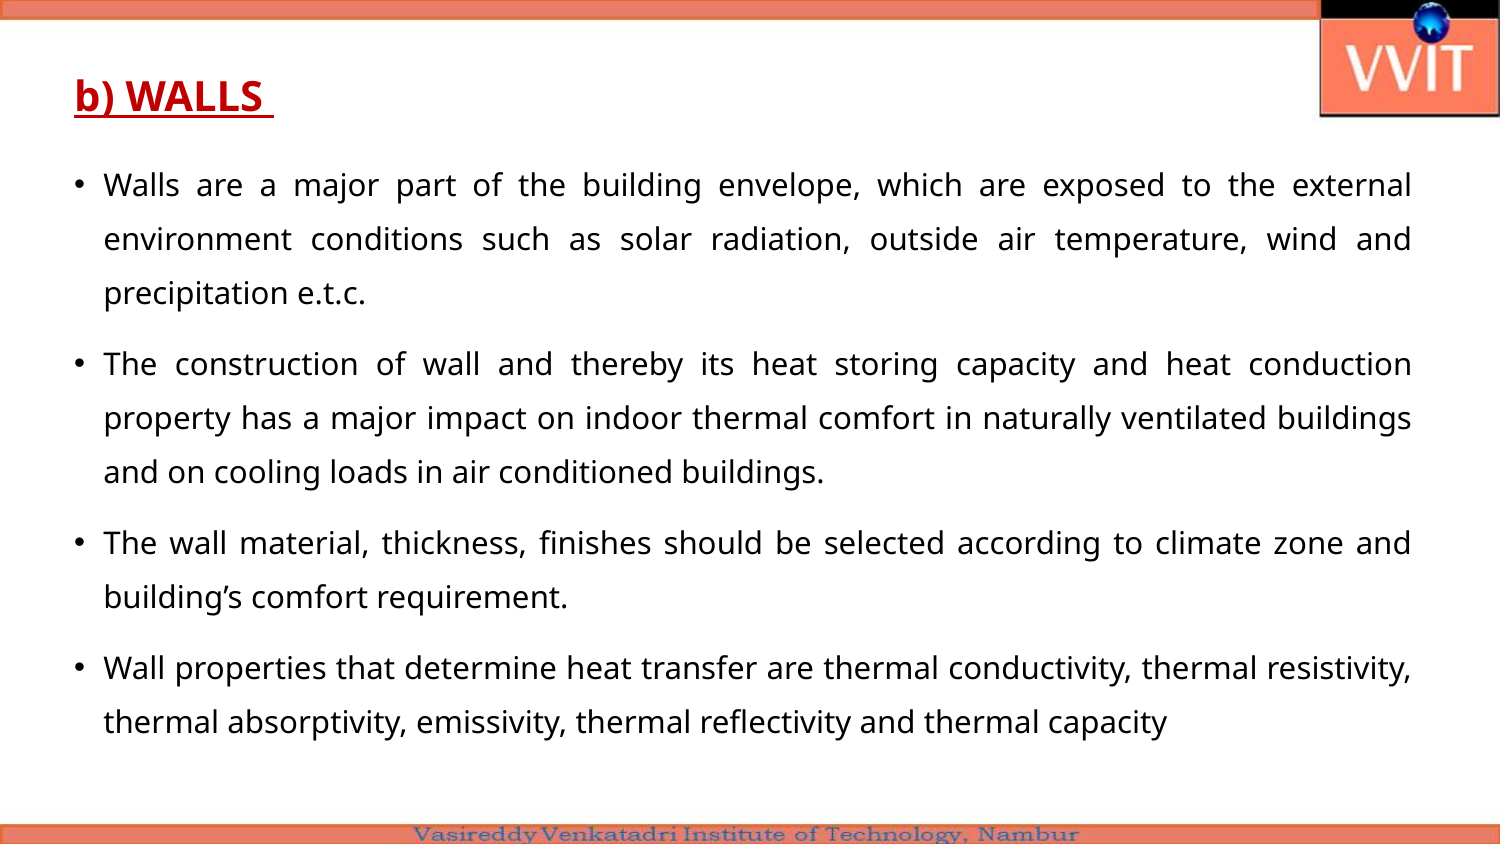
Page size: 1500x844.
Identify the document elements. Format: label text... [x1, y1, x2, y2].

list Walls are a major part of the building envelope, which are exposed to the external environment conditions such as solar radiation, outside air temperature, wind and precipitation e.t.c. The construction of wall and thereby its heat storing capacity and heat conduction property has a major impact on indoor thermal comfort in naturally ventilated buildings and on cooling loads in air conditioned buildings. The wall material, thickness, finishes should be selected according to climate zone and building’s comfort requirement. Wall properties that determine heat transfer are thermal conductivity, thermal resistivity, thermal absorptivity, emissivity, thermal reflectivity and thermal capacity [58, 140, 1430, 774]
title b) WALLS [58, 46, 1278, 140]
picture [0, 0, 1500, 844]
